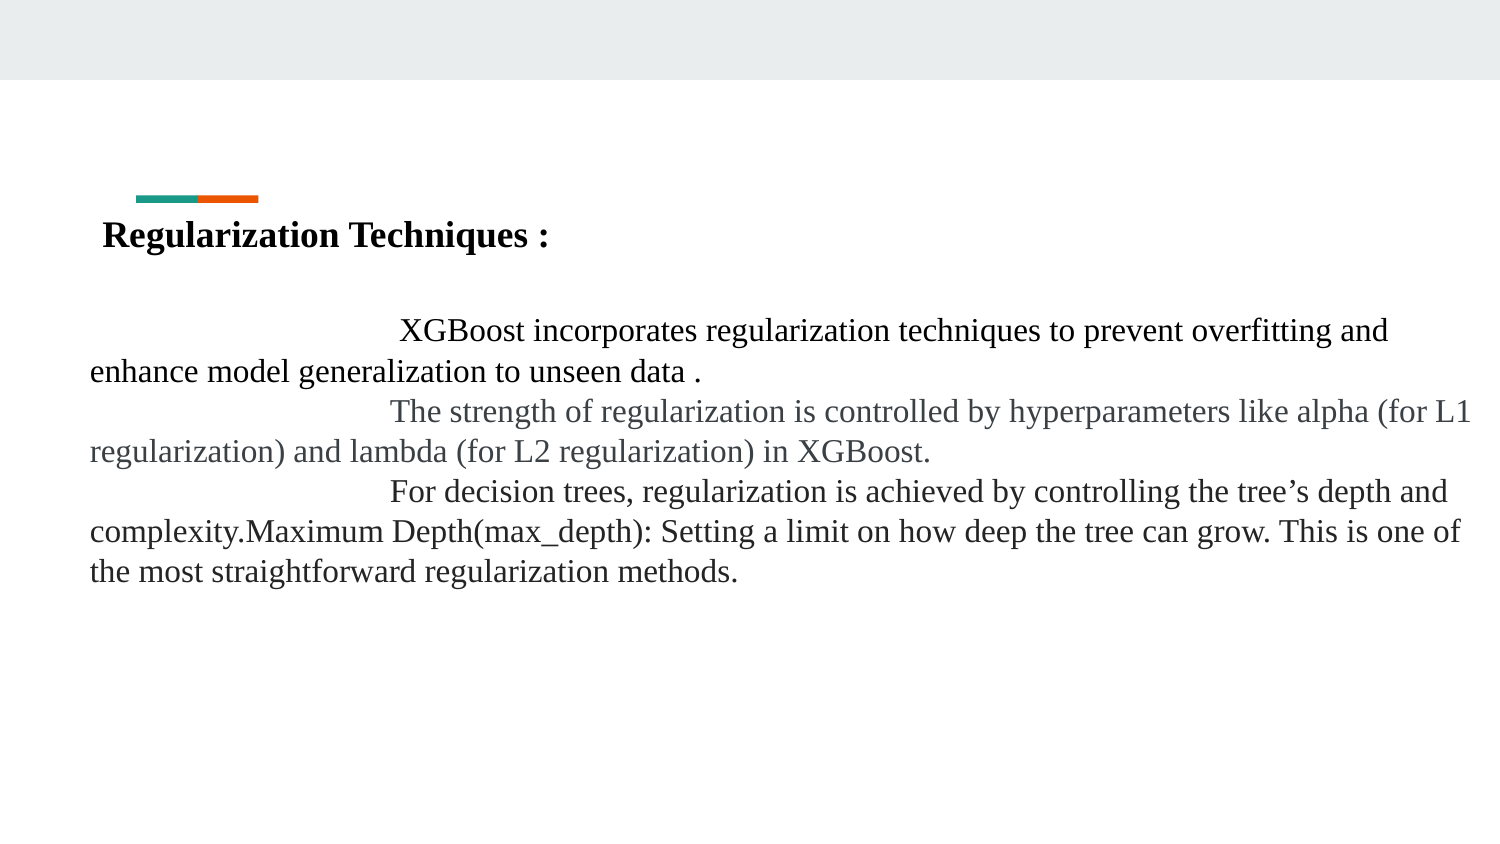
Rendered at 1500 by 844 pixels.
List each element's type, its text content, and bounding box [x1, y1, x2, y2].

text_box Regularization Techniques : [87, 202, 844, 262]
text_box XGBoost incorporates regularization techniques to prevent overfitting and enhance model generalization to unseen data . The strength of regularization is controlled by hyperparameters like alpha (for L1 regularization) and lambda (for L2 regularization) in XGBoost. For decision trees, regularization is achieved by controlling the tree’s depth and complexity.Maximum Depth(max_depth): Setting a limit on how deep the tree can grow. This is one of the most straightforward regularization methods. [74, 296, 1500, 721]
